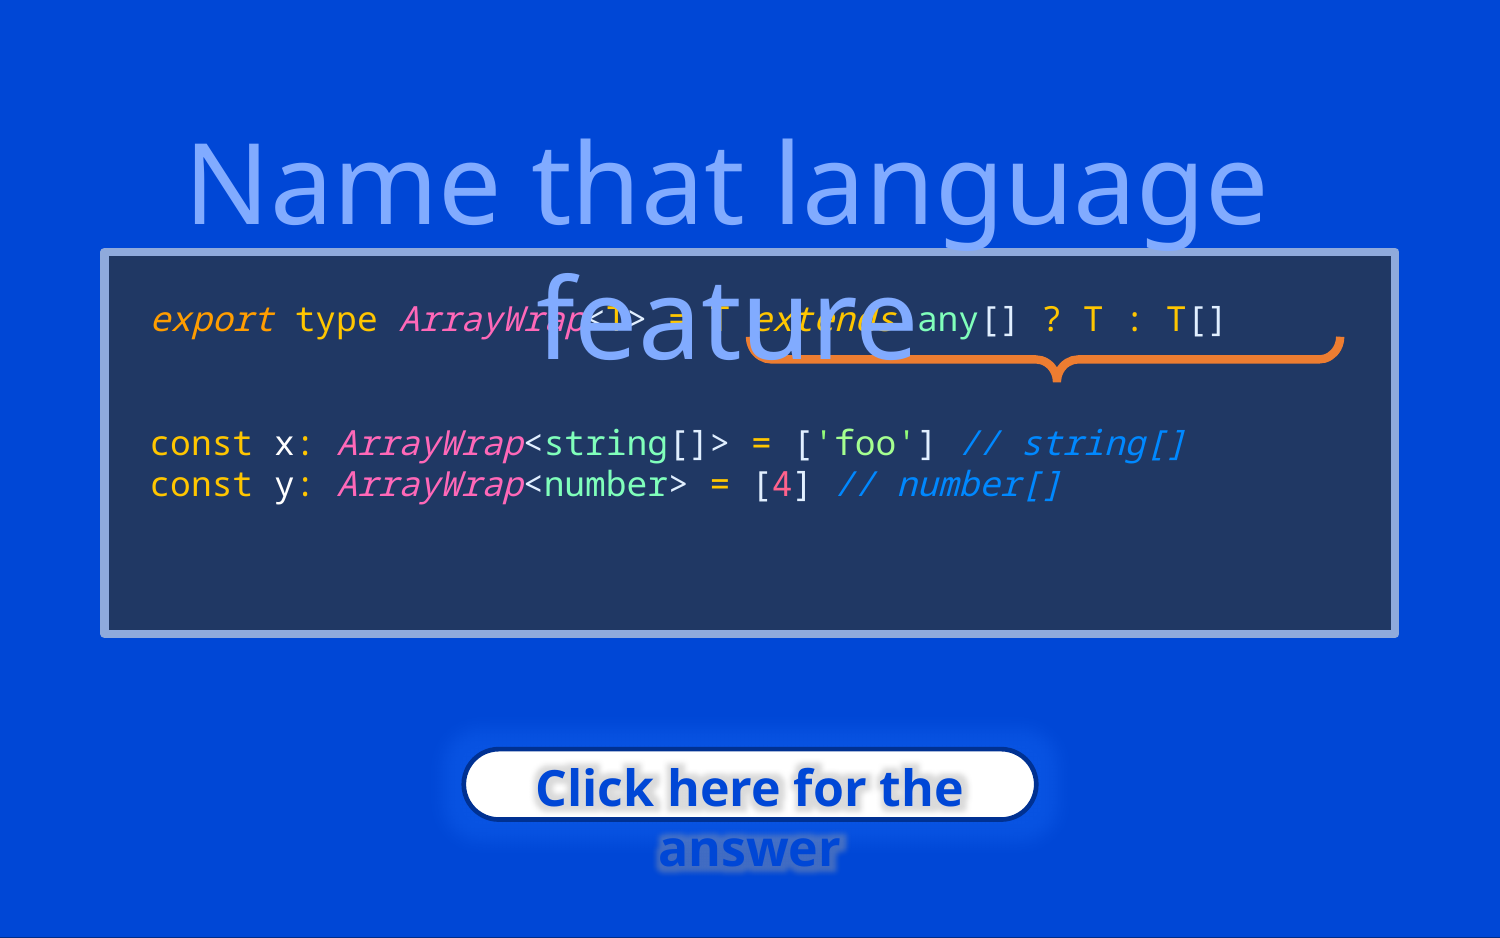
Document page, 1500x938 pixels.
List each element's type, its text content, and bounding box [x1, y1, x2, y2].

text_box Click here for the answer [477, 748, 1023, 884]
text_box Name that language feature [104, 104, 1351, 390]
text_box [1031, 765, 1038, 805]
text_box [462, 762, 471, 807]
text_box export type ArrayWrap<T> = T extends any[] ? T : T[] const x: ArrayWrap<string[]> = ['foo'] // string[] const y: ArrayWrap<number> = [4] // number[] [104, 252, 1396, 634]
